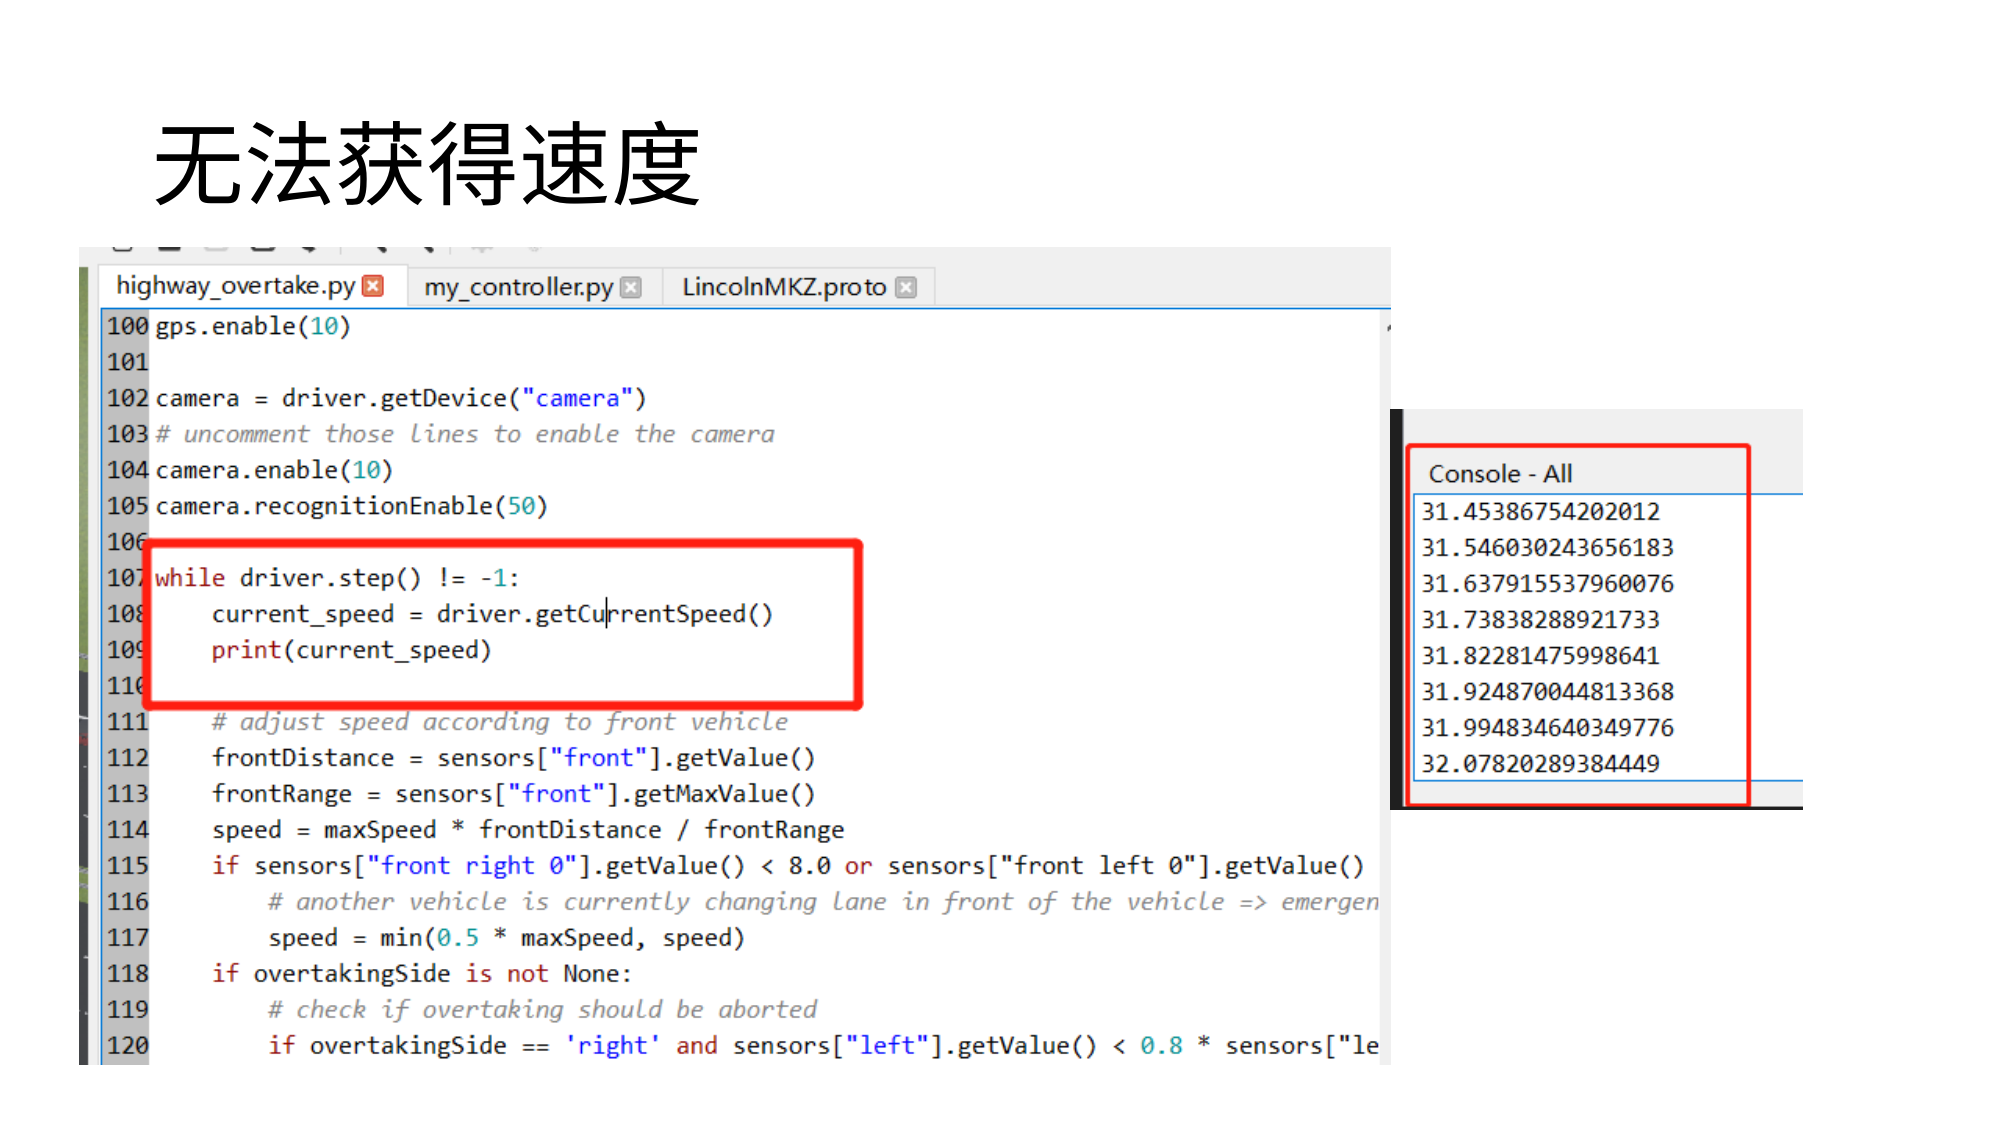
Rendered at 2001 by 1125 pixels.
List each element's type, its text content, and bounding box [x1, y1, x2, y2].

title 无法获得速度 [137, 59, 1863, 278]
picture [79, 247, 1803, 1065]
